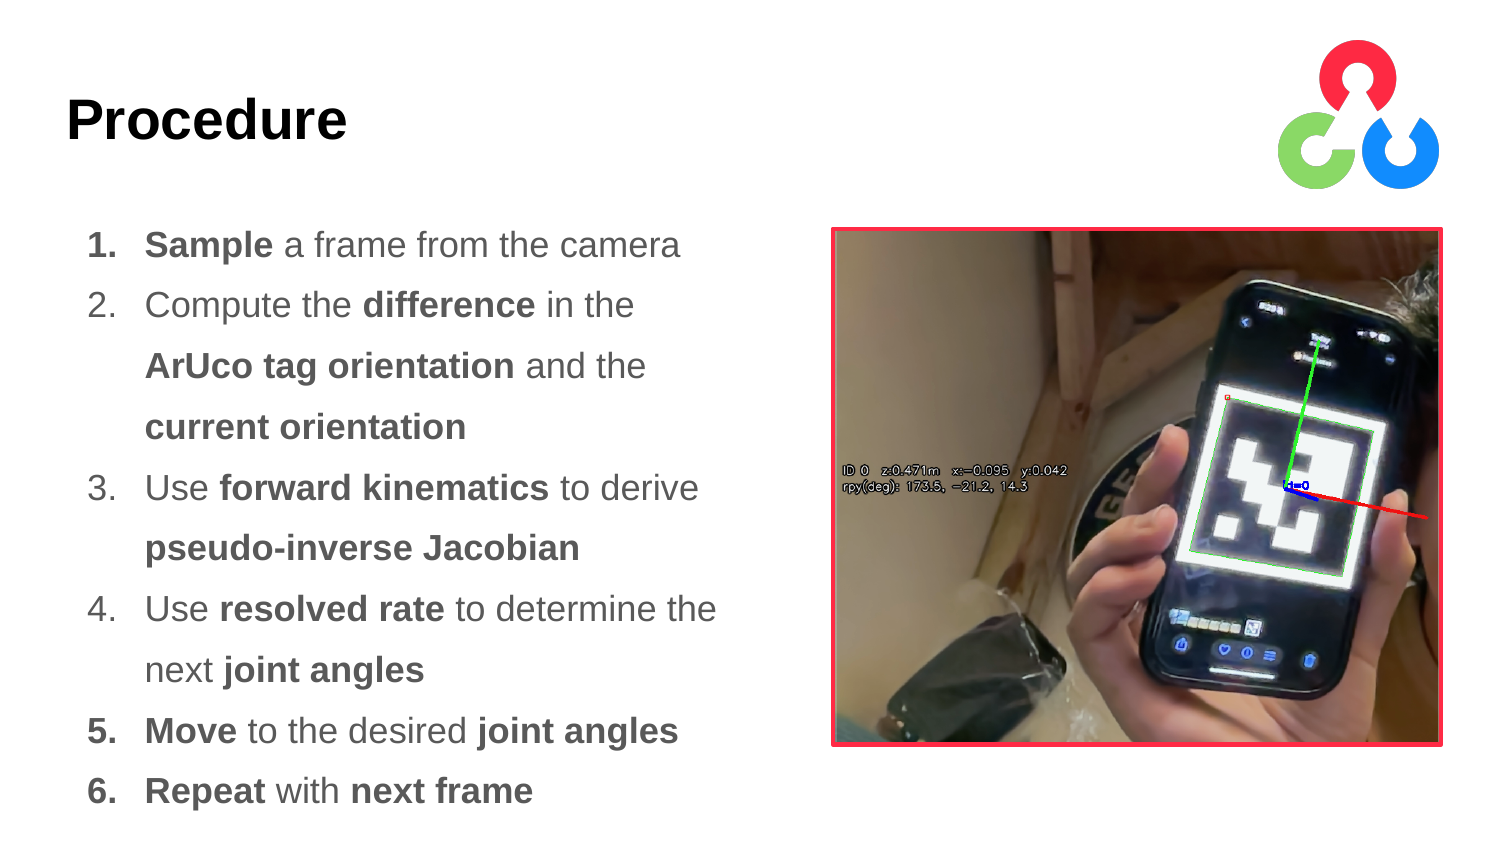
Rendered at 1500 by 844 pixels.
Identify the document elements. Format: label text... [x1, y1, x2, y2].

picture [1278, 39, 1439, 190]
list Sample a frame from the camera Compute the difference in the ArUco tag orientation and the current orientation Use forward kinematics to derive pseudo-inverse Jacobian Use resolved rate to determine the next joint angles Move to the desired joint angles Repeat with next frame [51, 189, 750, 833]
title Procedure [51, 72, 1273, 167]
picture [834, 230, 1439, 743]
